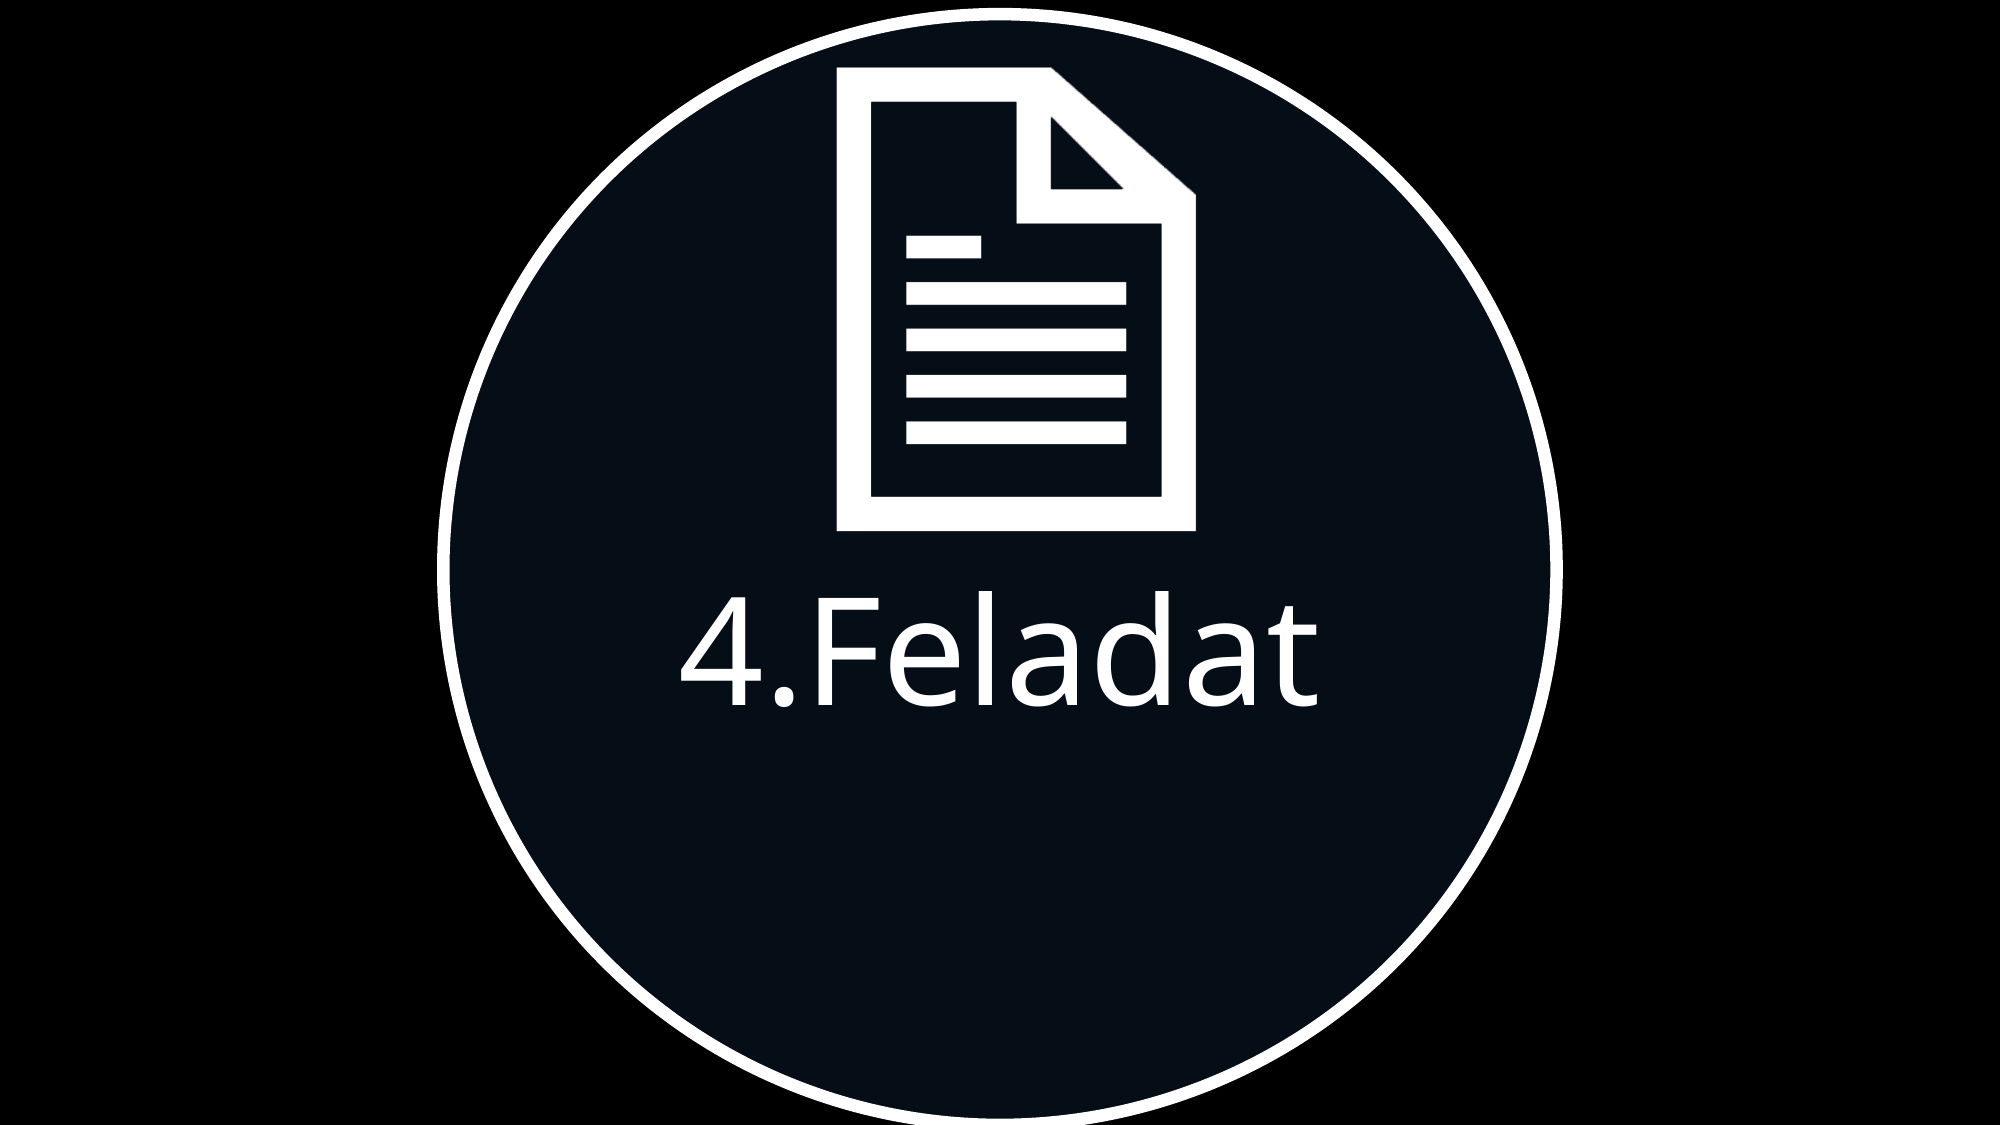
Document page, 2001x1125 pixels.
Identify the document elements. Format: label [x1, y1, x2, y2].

text_box [443, 14, 1557, 1125]
